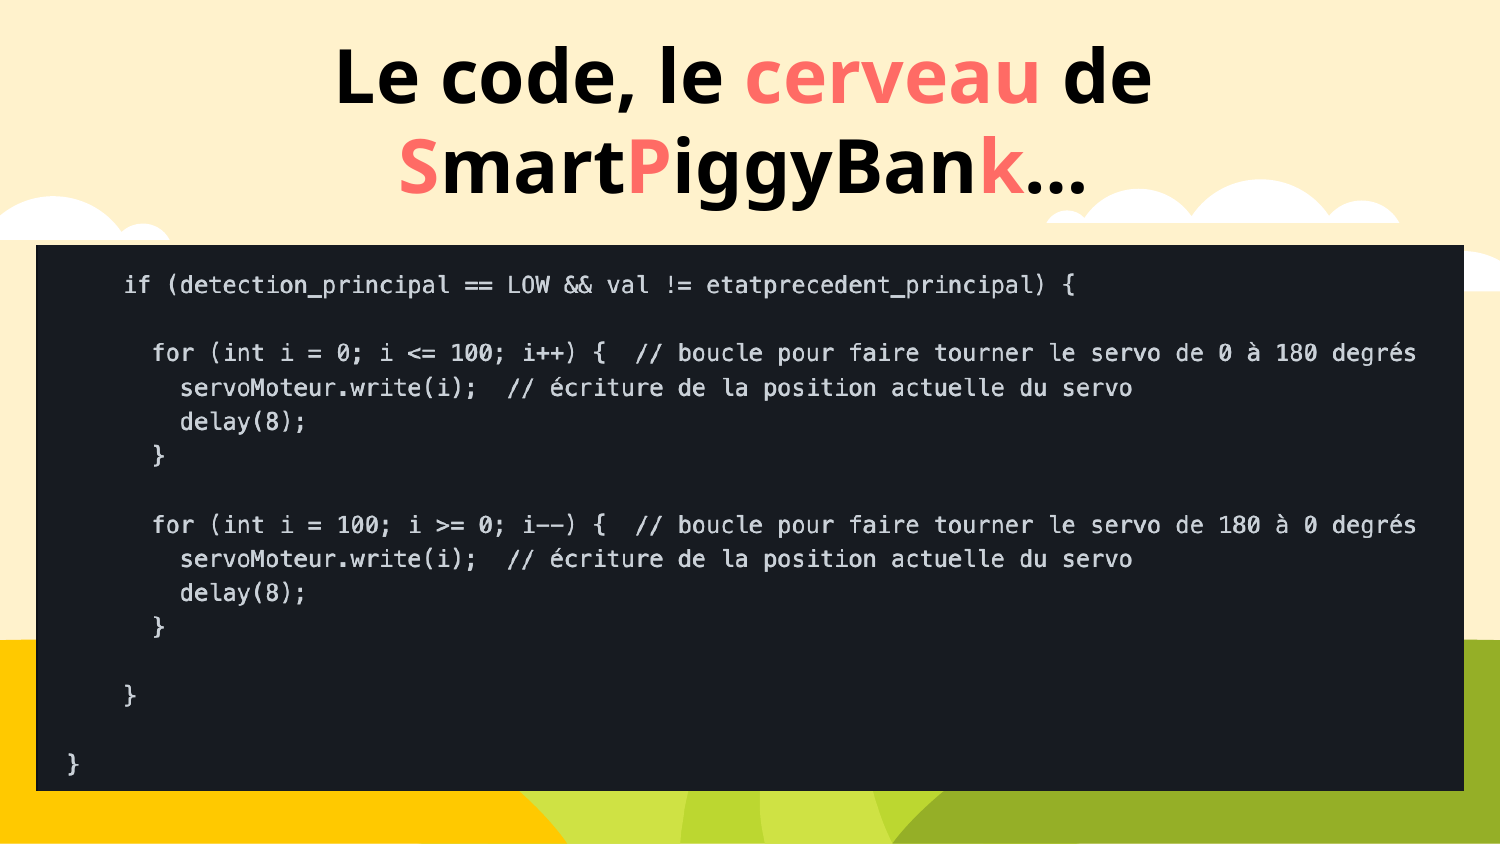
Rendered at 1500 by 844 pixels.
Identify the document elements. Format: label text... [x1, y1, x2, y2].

text_box Le code, le cerveau de SmartPiggyBank… [58, 13, 1430, 222]
picture [36, 244, 1464, 791]
